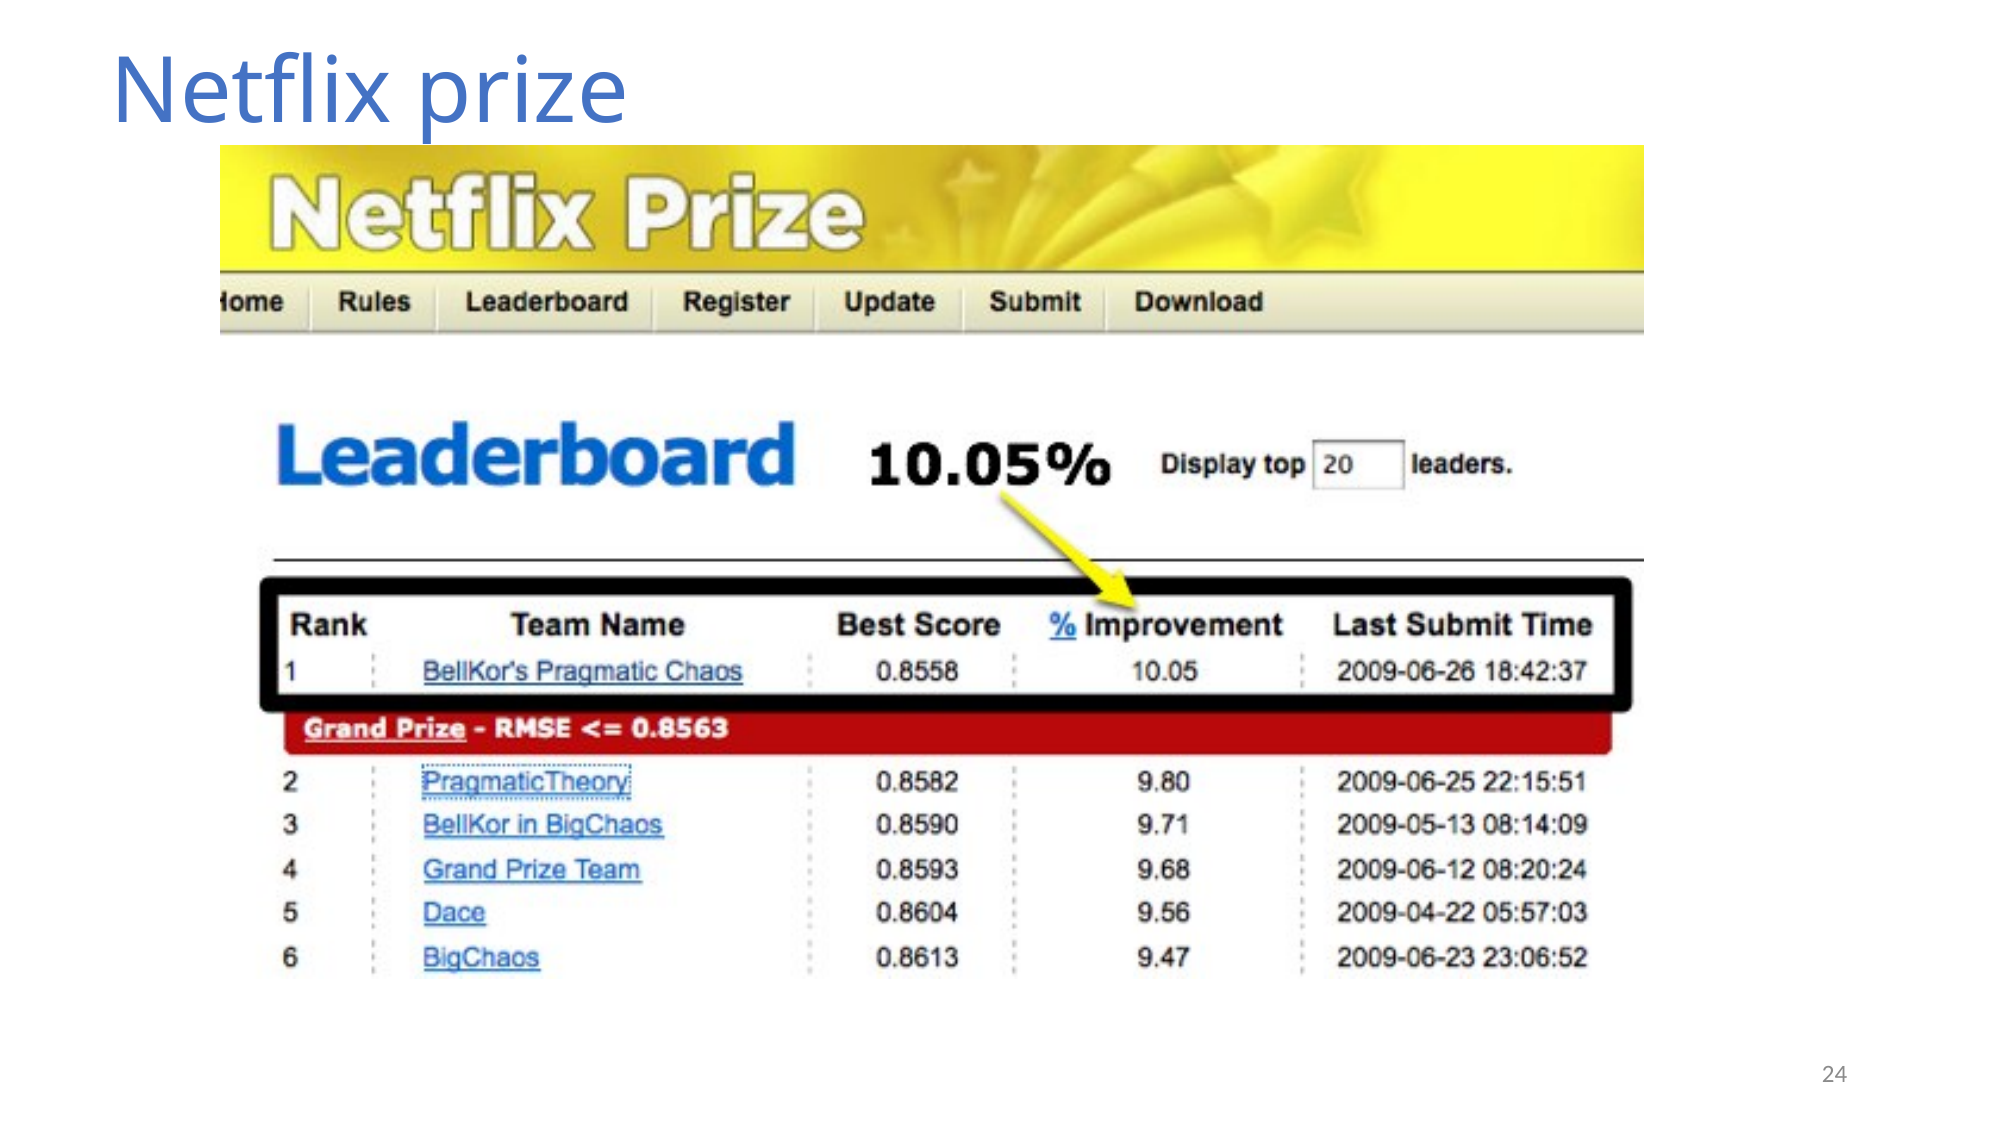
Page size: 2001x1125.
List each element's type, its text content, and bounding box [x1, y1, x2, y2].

slide_number 24 [1412, 1042, 1863, 1103]
picture [220, 145, 1644, 980]
text_box Netflix prize [95, 0, 1793, 185]
